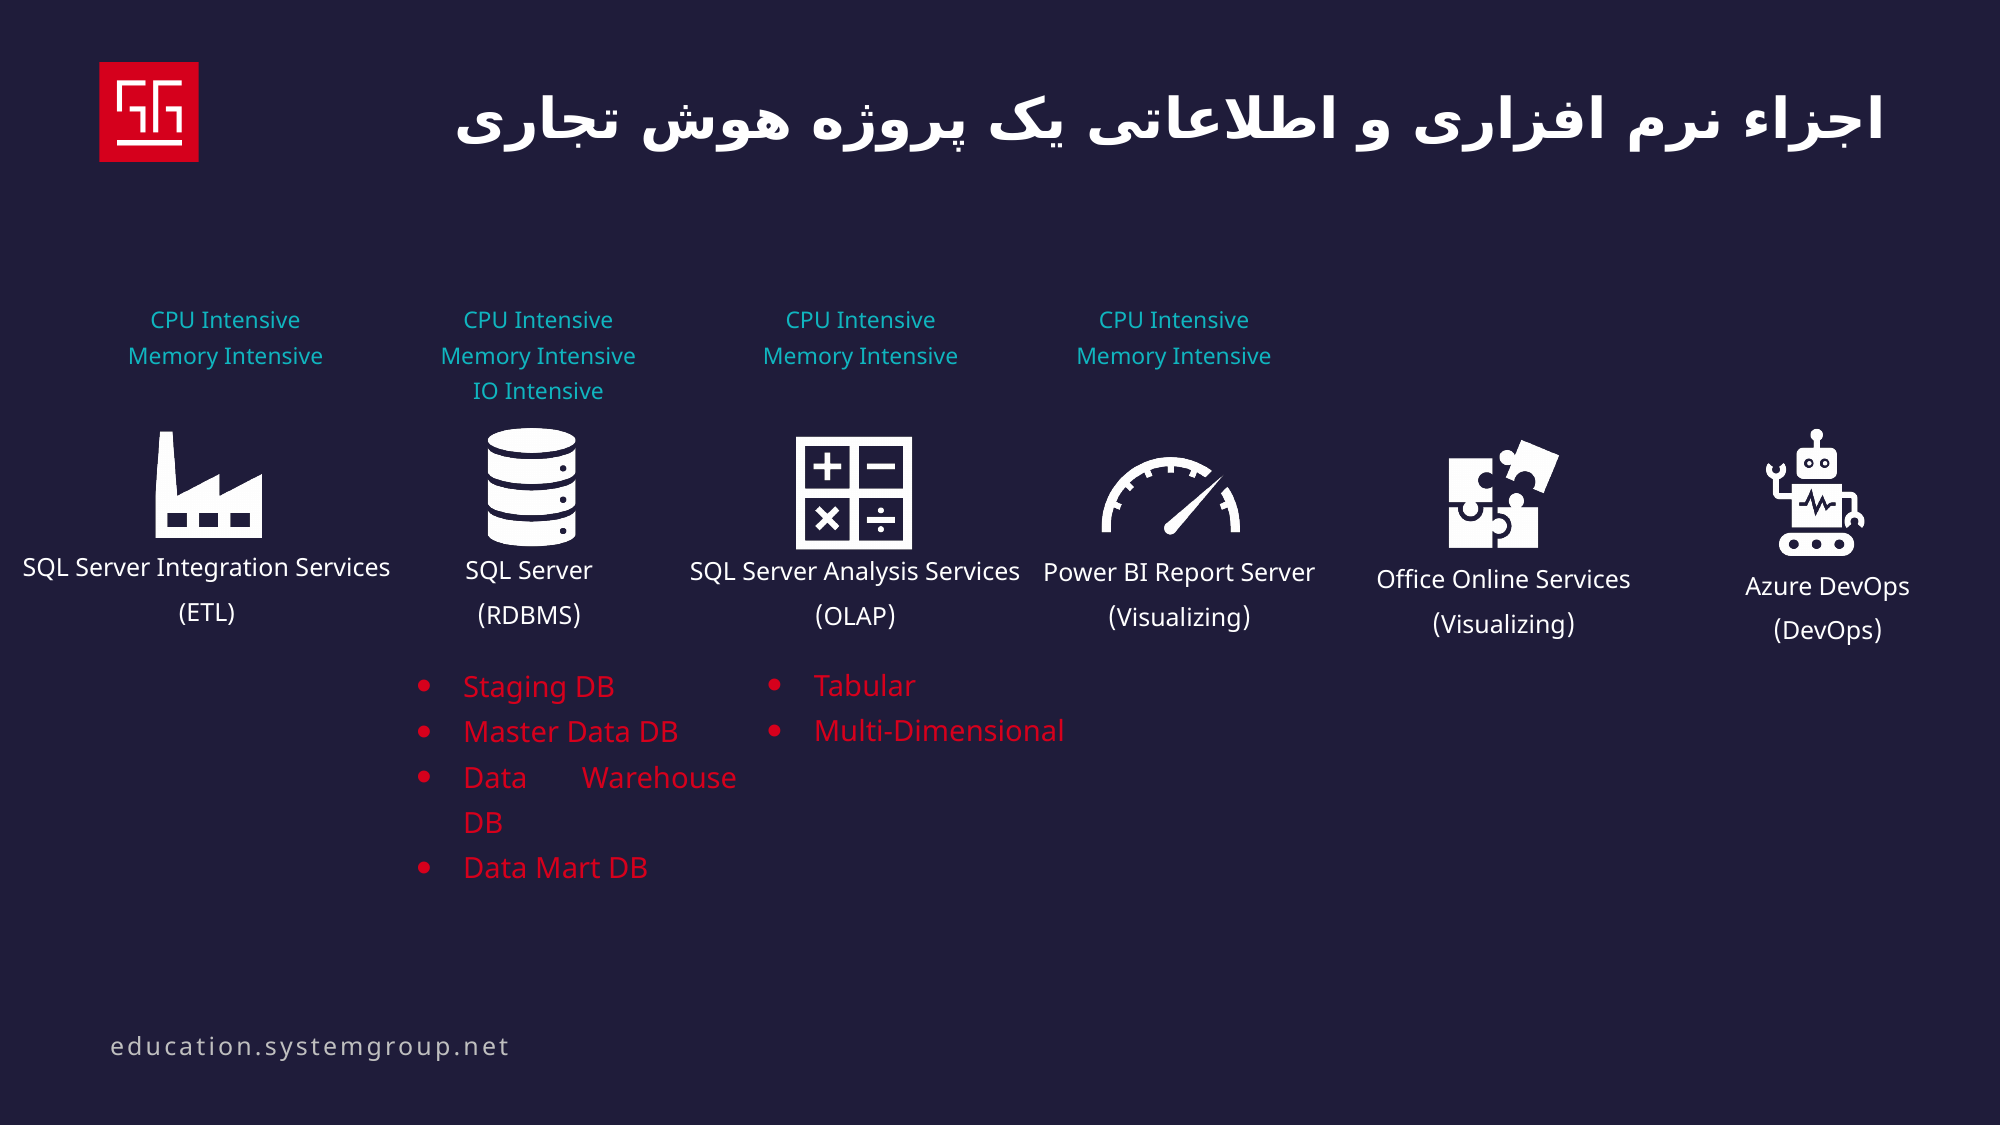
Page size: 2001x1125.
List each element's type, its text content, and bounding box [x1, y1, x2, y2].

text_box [21, 409, 393, 625]
text_box Staging DB Master Data DB Data Warehouse DB Data Mart DB [364, 650, 753, 892]
text_box Tabular Multi-Dimensional [714, 649, 1103, 755]
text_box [669, 419, 1041, 628]
text_box CPU Intensive Memory Intensive [45, 289, 358, 376]
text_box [1318, 419, 1690, 636]
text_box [994, 419, 1318, 629]
text_box اجزاء نرم افزاری و اطلاعاتی یک پروژه هوش تجاری [236, 74, 1901, 157]
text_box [1642, 419, 2000, 643]
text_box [343, 411, 715, 627]
text_box CPU Intensive Memory Intensive IO Intensive [358, 289, 681, 411]
text_box education.systemgroup.net [95, 1023, 524, 1068]
text_box CPU Intensive Memory Intensive [680, 289, 994, 376]
picture [99, 62, 199, 162]
text_box CPU Intensive Memory Intensive [994, 289, 1317, 376]
